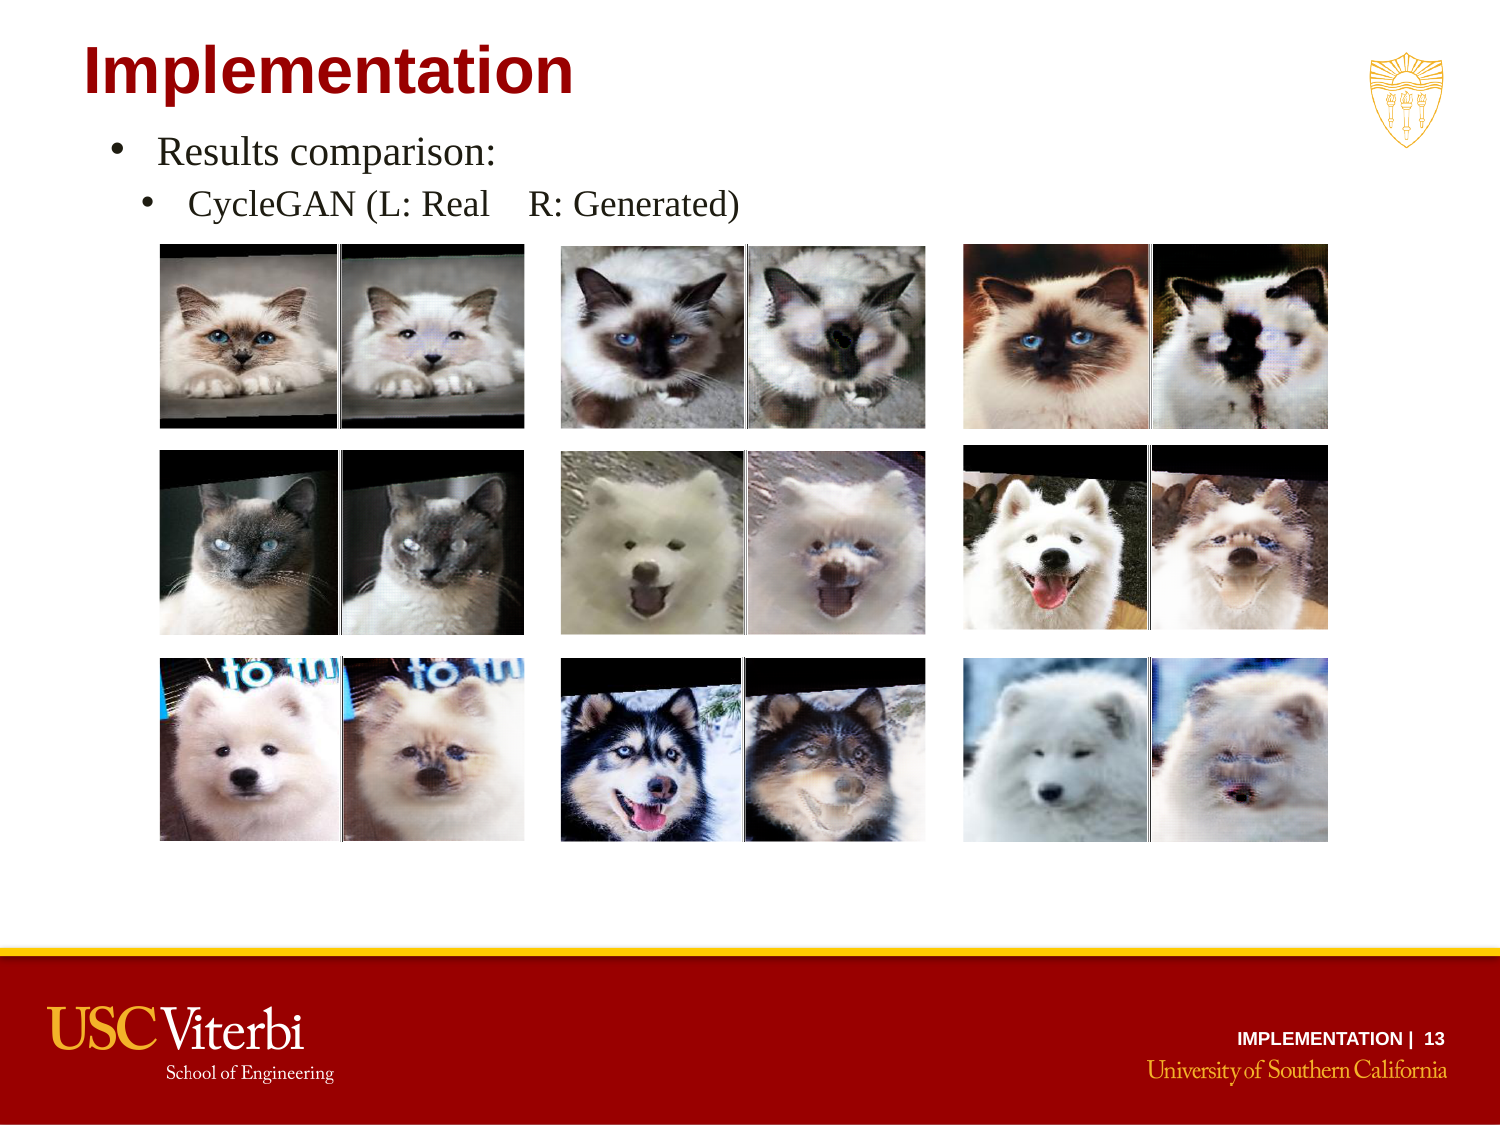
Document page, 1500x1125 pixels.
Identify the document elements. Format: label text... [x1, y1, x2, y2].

text_box CycleGAN (L: Real R: Generated) [126, 171, 1341, 232]
picture [159, 656, 525, 842]
picture [560, 449, 926, 635]
picture [963, 656, 1329, 842]
picture [560, 243, 926, 430]
text_box IMPLEMENTATION | 13 [1193, 1019, 1460, 1072]
picture [963, 243, 1329, 429]
picture [963, 444, 1329, 630]
picture [560, 656, 926, 842]
picture [1345, 39, 1468, 162]
picture [47, 1006, 334, 1084]
picture [159, 449, 525, 635]
text_box Implementation [68, 19, 1283, 115]
text_box Results comparison: [95, 116, 1310, 181]
picture [1147, 1059, 1447, 1086]
picture [159, 243, 525, 429]
